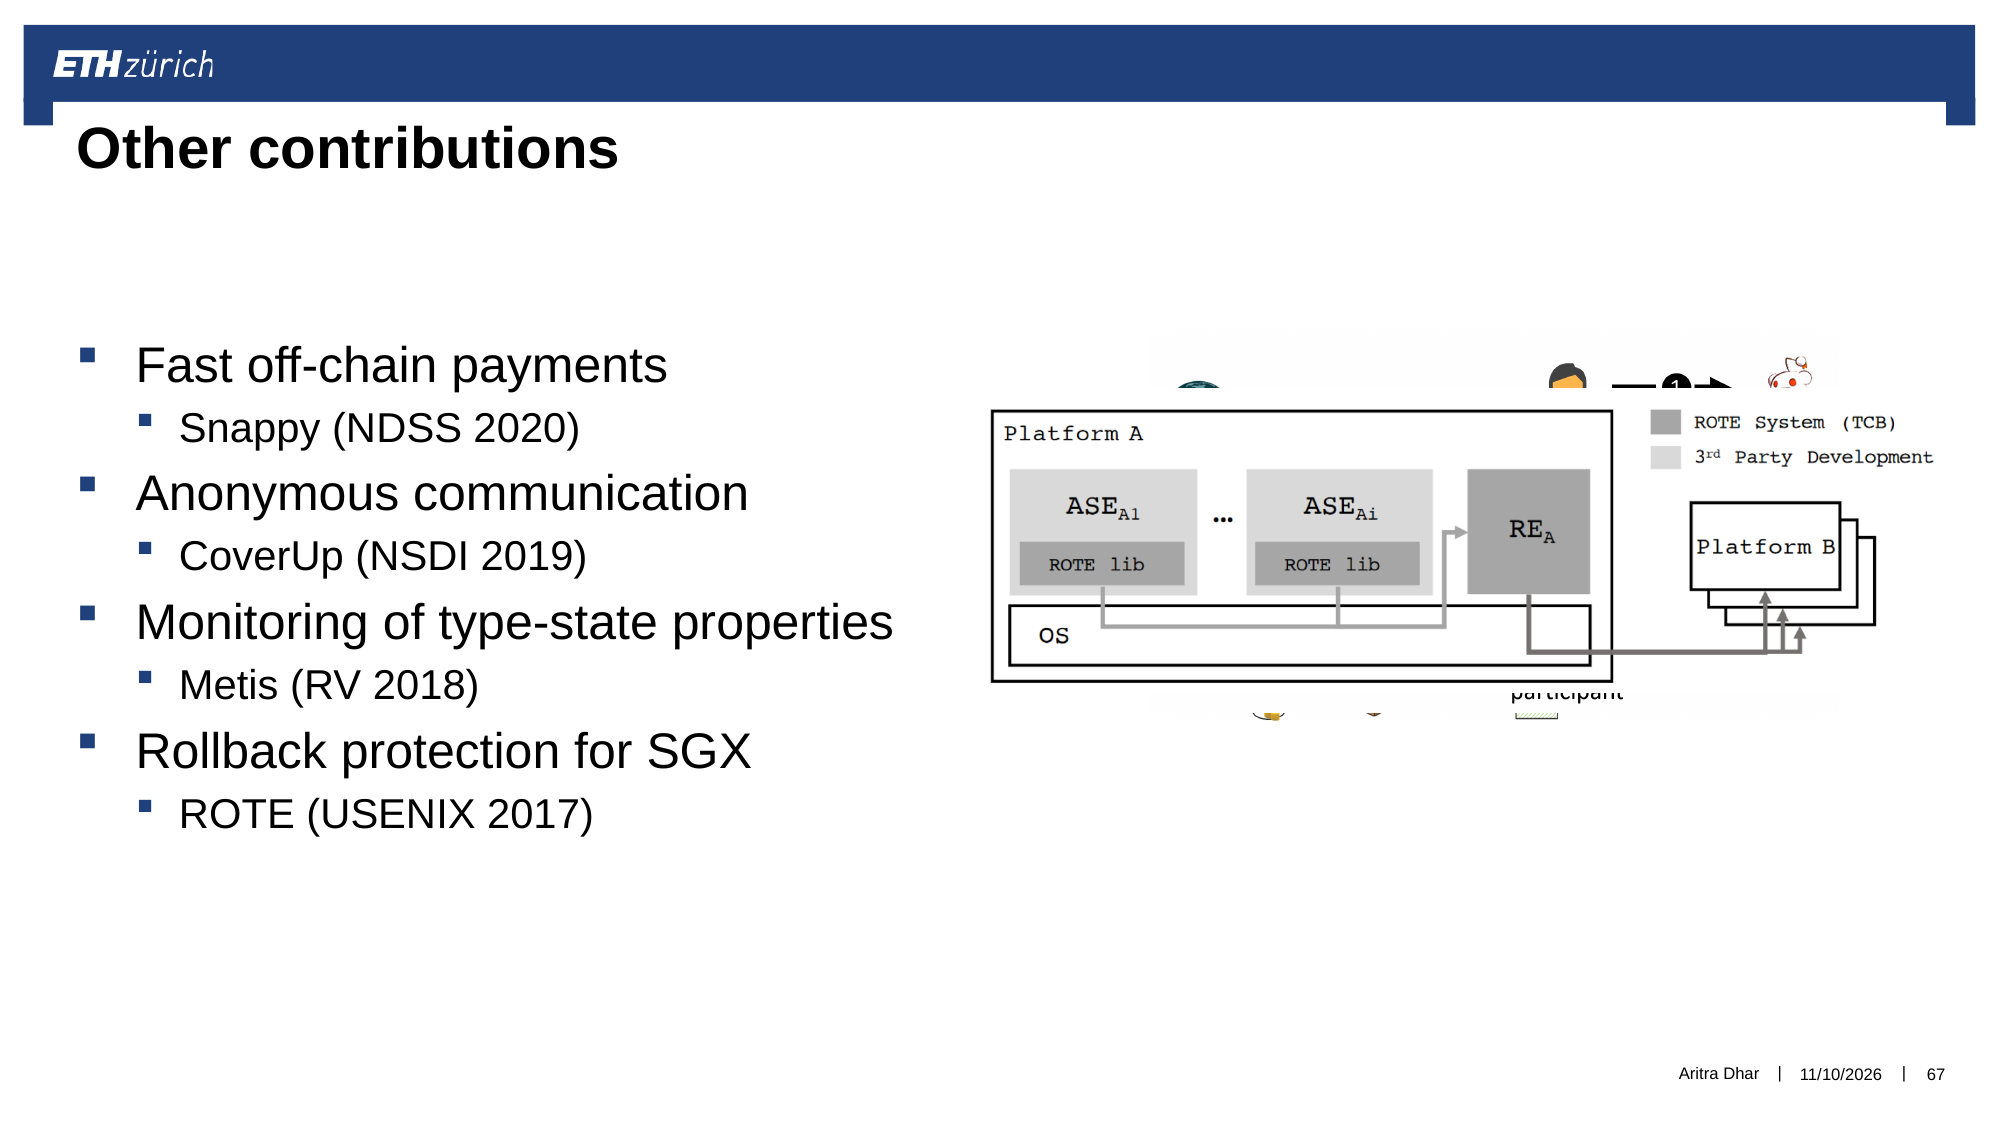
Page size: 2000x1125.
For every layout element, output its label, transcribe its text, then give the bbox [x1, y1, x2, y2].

slide_number 67 [1906, 1034, 1966, 1112]
footer Aritra Dhar [999, 1034, 1760, 1111]
title Other contributions [53, 101, 1946, 262]
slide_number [1790, 1034, 1892, 1112]
list Fast off-chain payments Snappy (NDSS 2020) Anonymous communication CoverUp (NSDI 2019) Monitoring of type-state properties Metis (RV 2018) Rollback protection for SGX ROTE (USENIX 2017) [53, 332, 1946, 1023]
picture [984, 324, 1960, 726]
